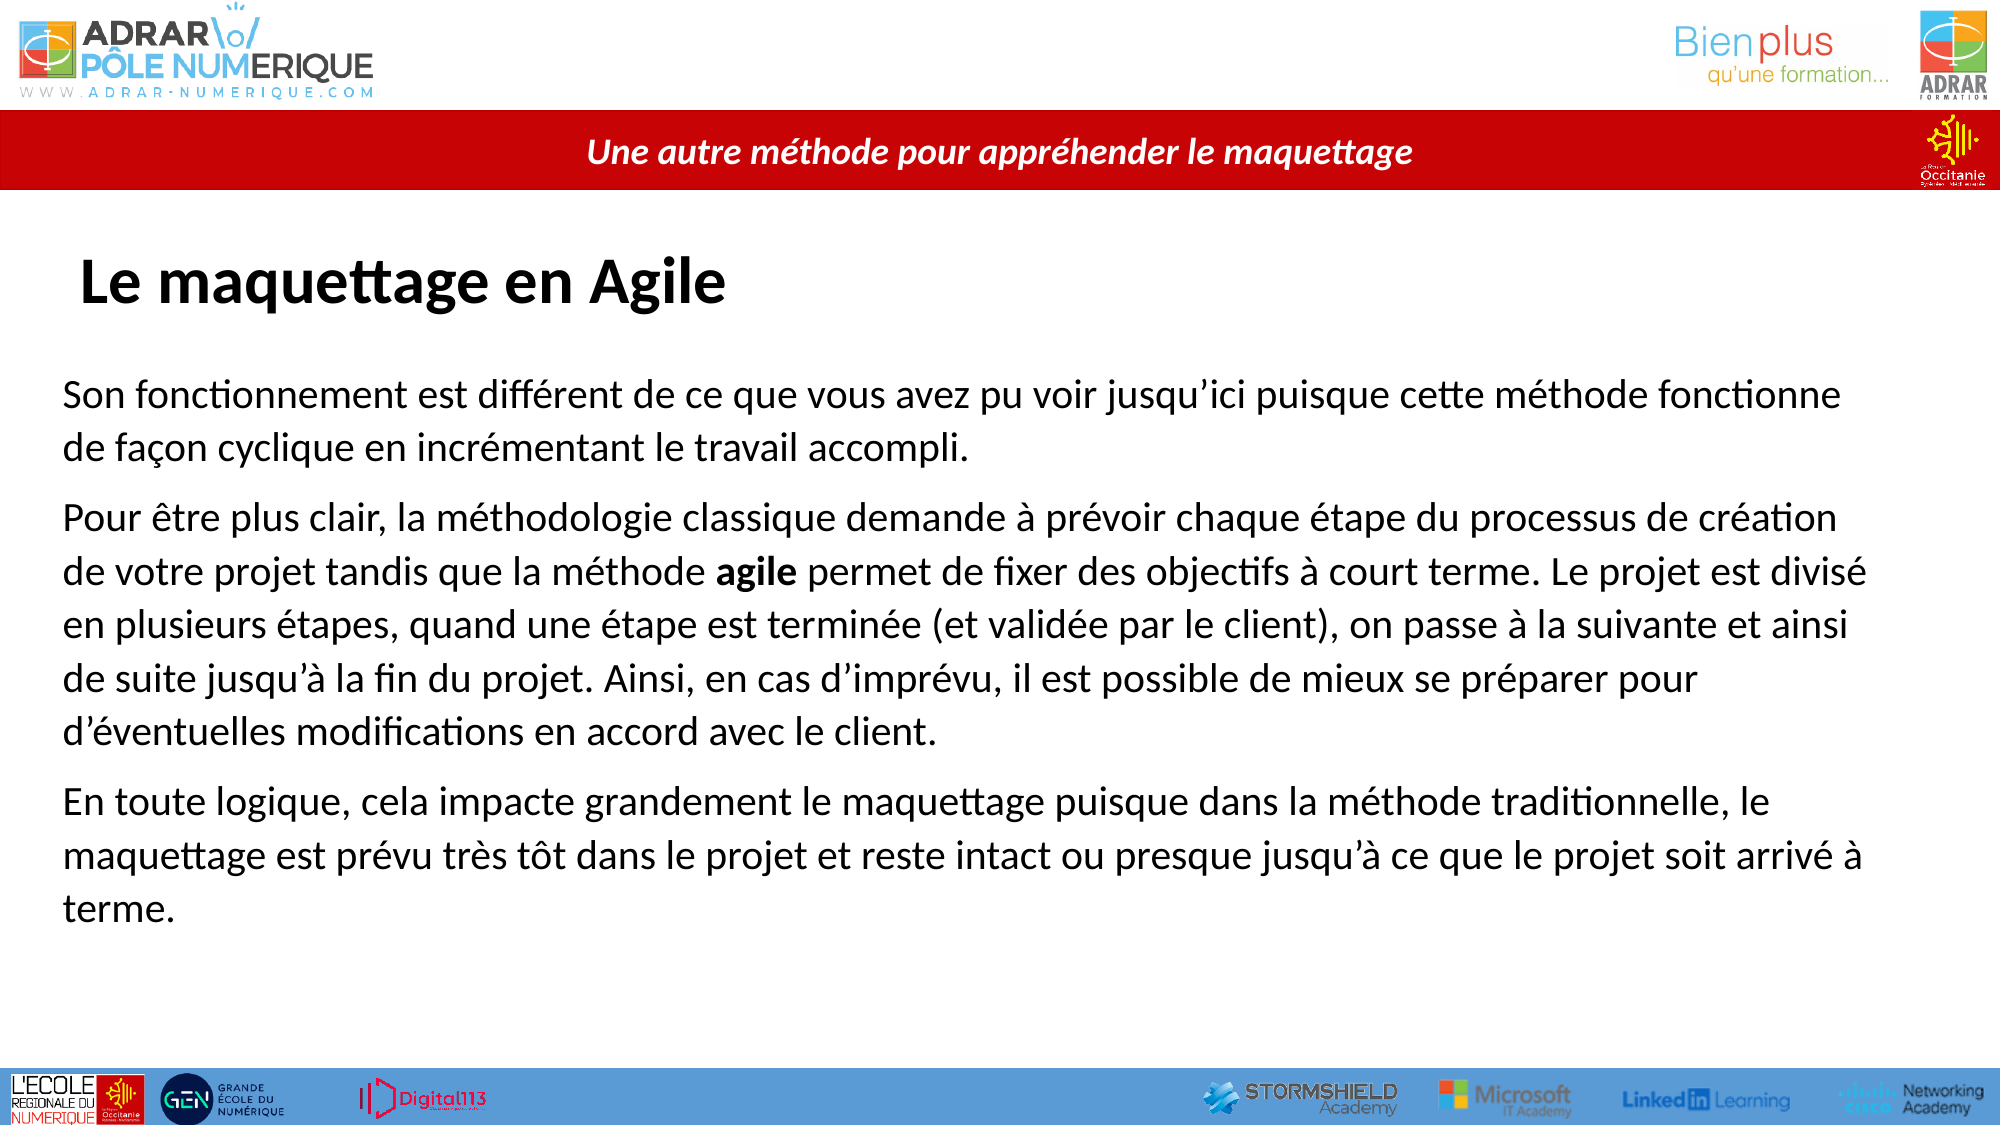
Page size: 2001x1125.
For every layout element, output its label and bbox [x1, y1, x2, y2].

text_box [0, 0, 2000, 1125]
